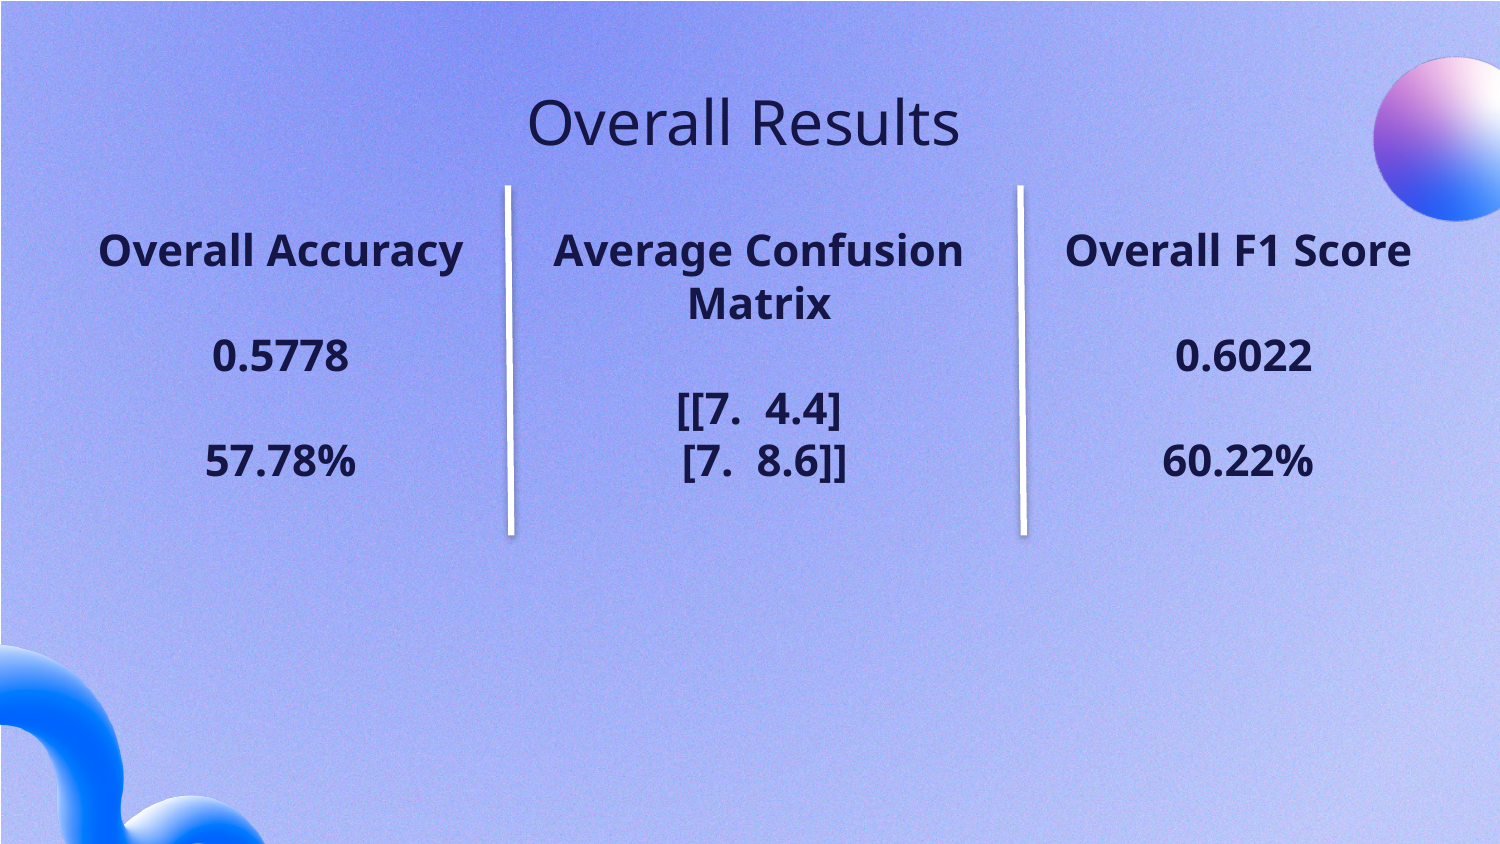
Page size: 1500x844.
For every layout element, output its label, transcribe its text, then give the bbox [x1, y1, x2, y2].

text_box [1020, 185, 1024, 536]
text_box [507, 185, 512, 536]
title Overall Results [511, 68, 989, 163]
list Overall Accuracy 0.5778 57.78% [27, 207, 501, 515]
text_box Overall F1 Score 0.6022 60.22% [1030, 207, 1430, 515]
text_box Average Confusion Matrix [[7. 4.4] [7. 8.6]] [517, 207, 984, 515]
picture [0, 0, 1500, 844]
